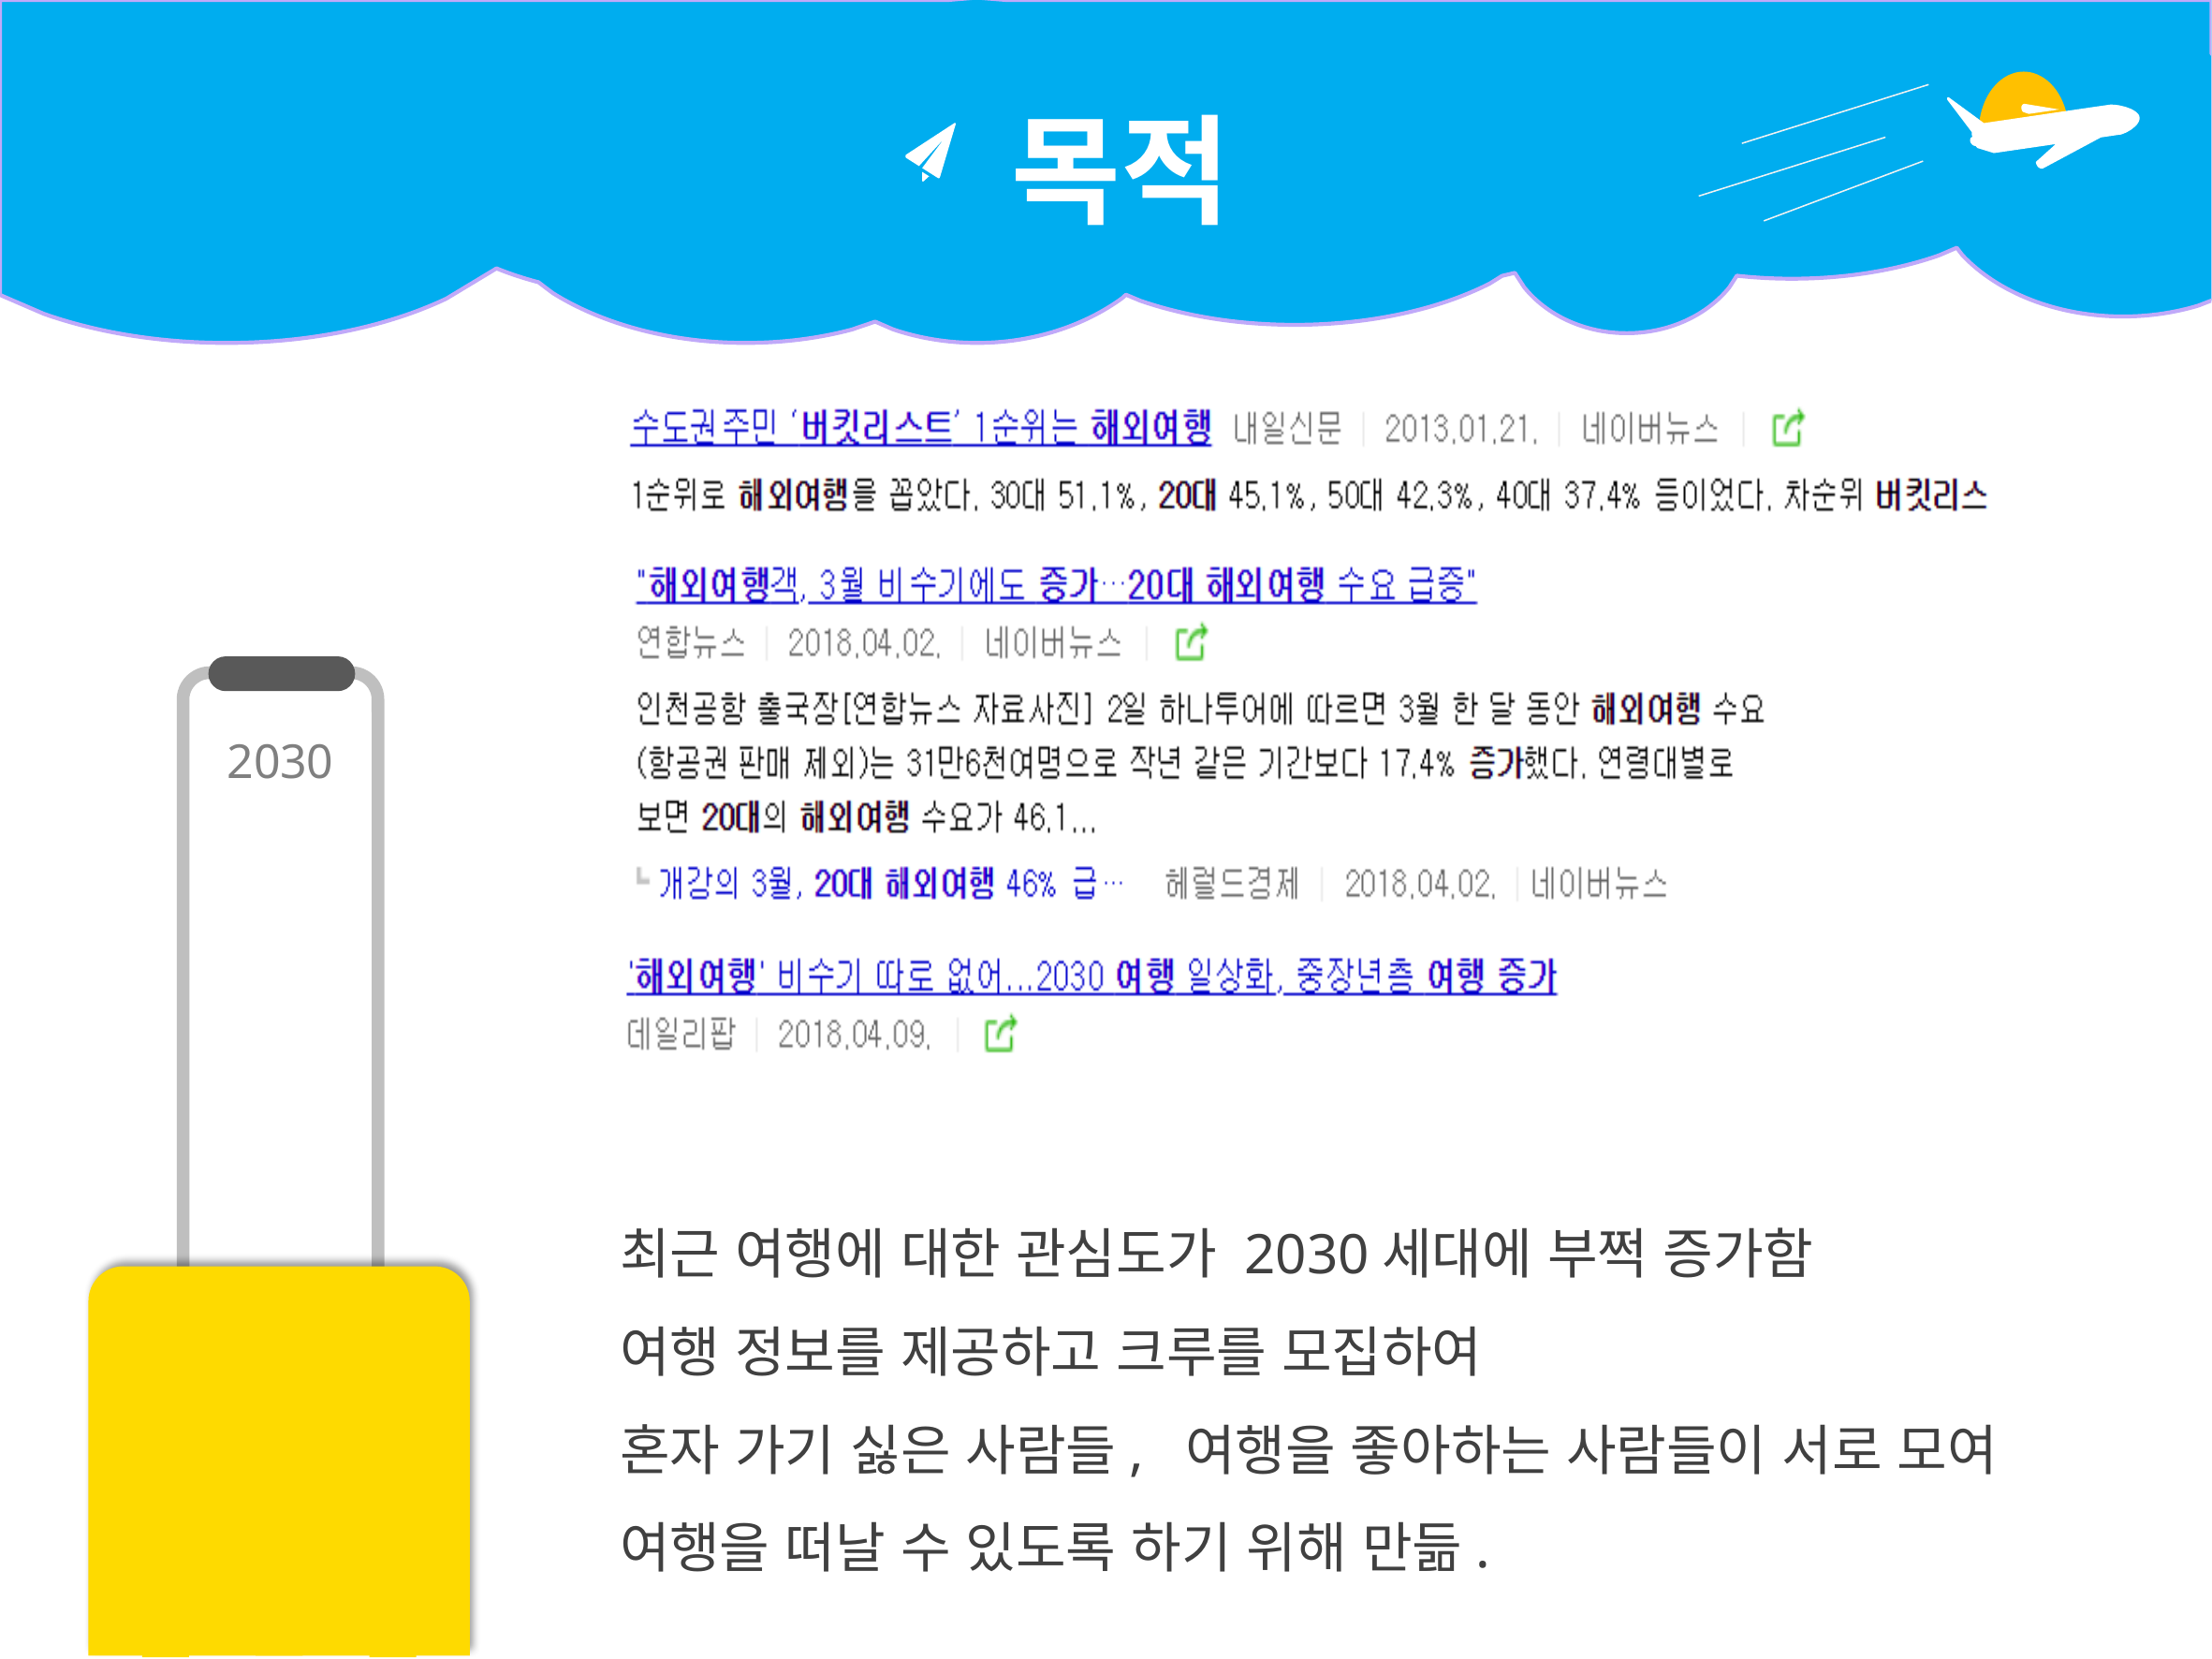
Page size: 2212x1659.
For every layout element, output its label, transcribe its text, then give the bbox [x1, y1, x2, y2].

text_box [0, 0, 2212, 345]
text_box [88, 655, 470, 1658]
text_box 목적 [166, 71, 2047, 264]
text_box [612, 378, 2066, 1070]
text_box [1698, 45, 2120, 222]
text_box 최근 여행에 대한 관심도가 2030세대에 부쩍 증가함 여행 정보를 제공하고 크루를 모집하여 혼자 가기 싫은 사람들, 여행을 좋아하는 사람들이 서로 모여 여행을 떠날 수 있도록 하기 위해 만듦. [601, 1177, 2172, 1589]
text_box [905, 123, 957, 183]
